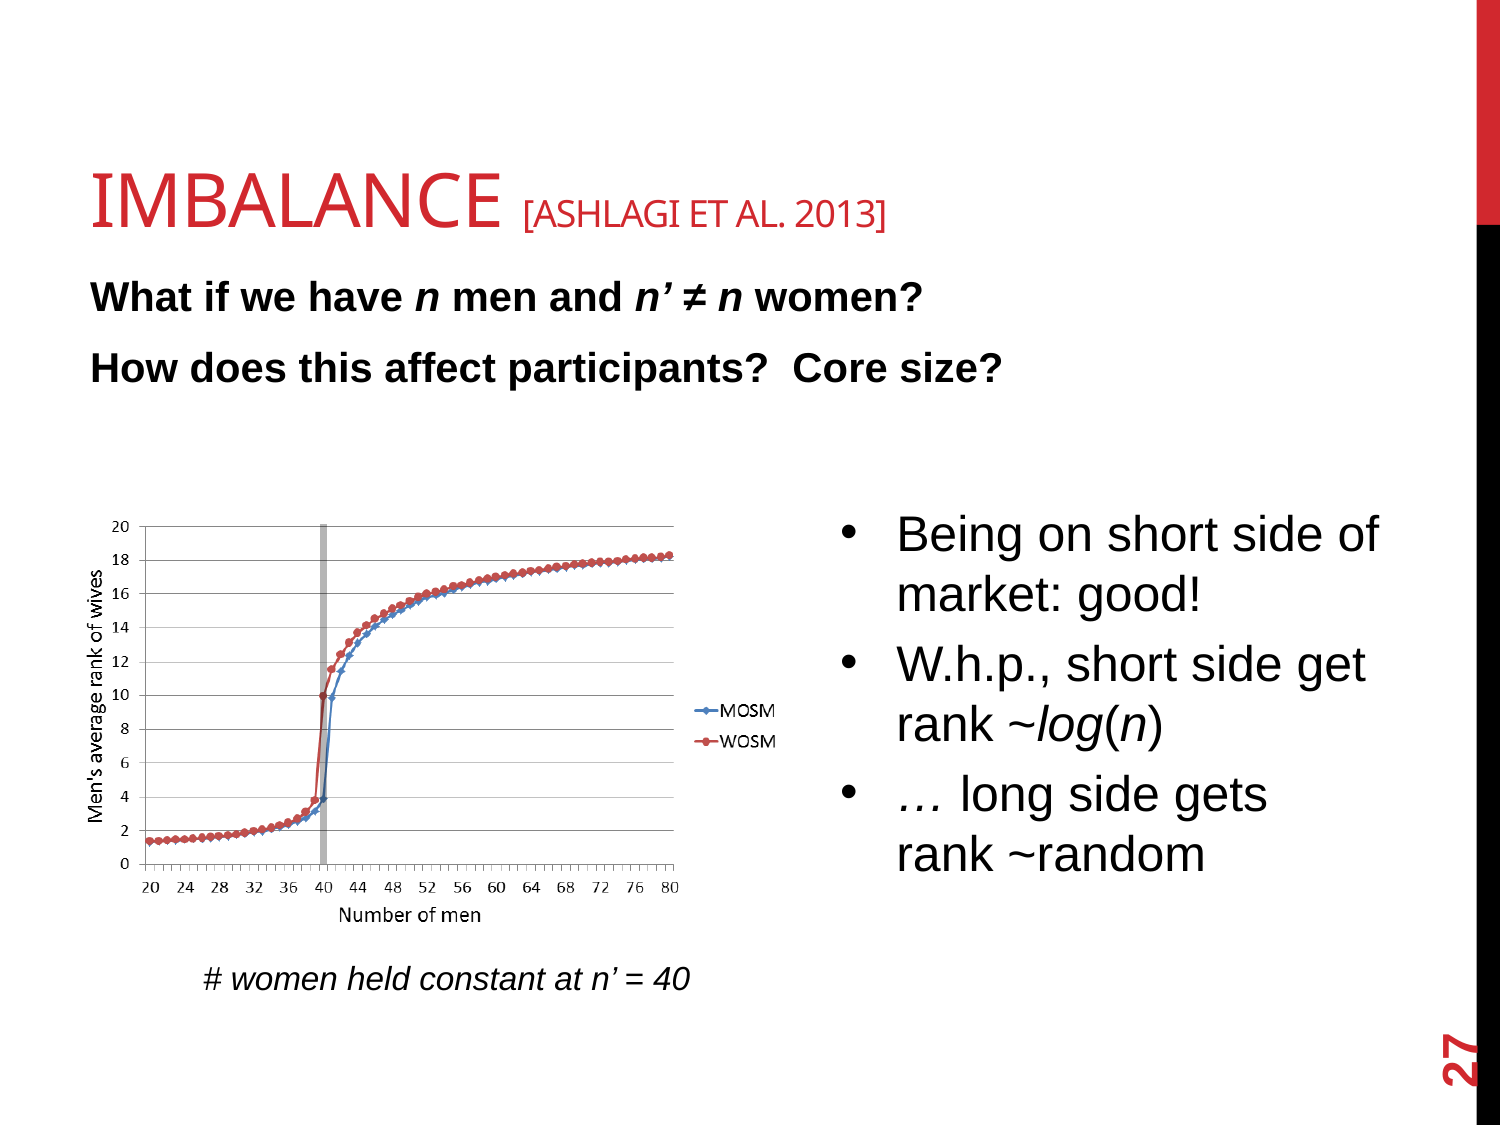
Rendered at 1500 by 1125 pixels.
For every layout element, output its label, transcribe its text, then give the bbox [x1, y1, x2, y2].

list What if we have n men and n’ ≠ n women? How does this affect participants? Core size? [75, 262, 1425, 493]
slide_number 27 [1427, 887, 1488, 1104]
title Imbalance [Ashlagi et al. 2013] [75, 25, 1391, 250]
text_box Being on short side of market: good! W.h.p., short side get rank ~log(n) … long side gets rank ~random [828, 493, 1475, 1004]
picture [18, 402, 820, 1004]
